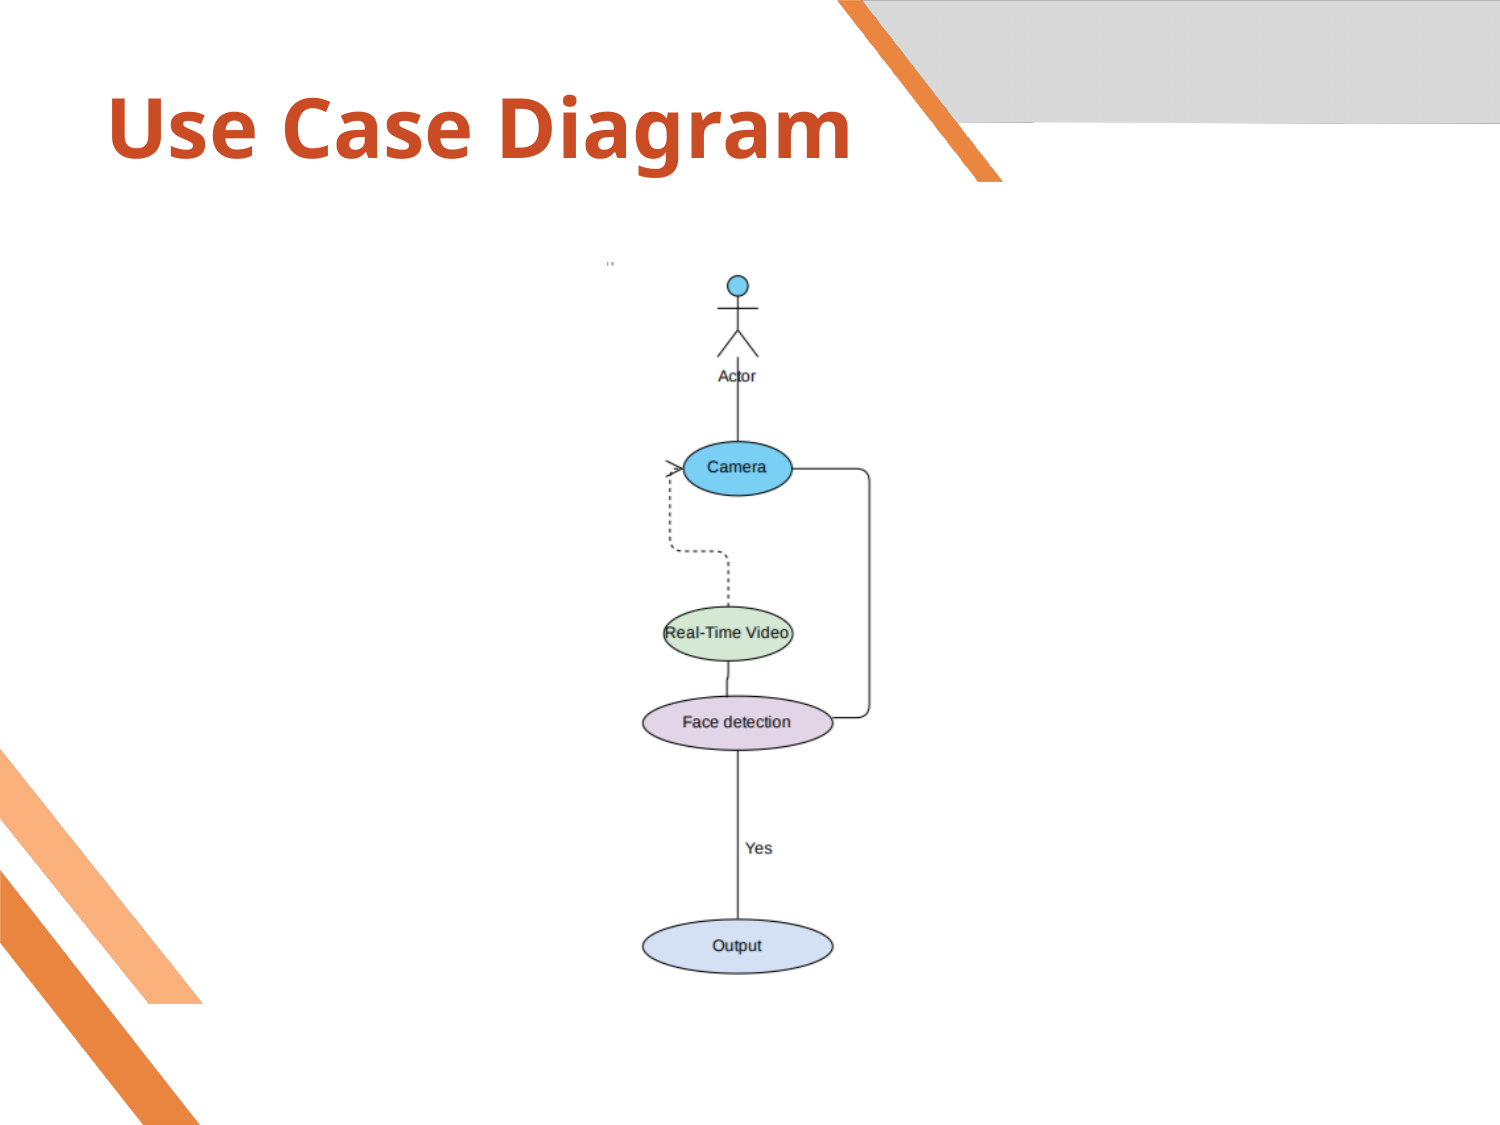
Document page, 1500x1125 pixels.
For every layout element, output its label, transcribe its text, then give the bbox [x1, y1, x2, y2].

title Use Case Diagram [75, 59, 875, 191]
picture [0, 745, 203, 1125]
picture [837, 0, 1500, 182]
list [607, 262, 893, 1013]
